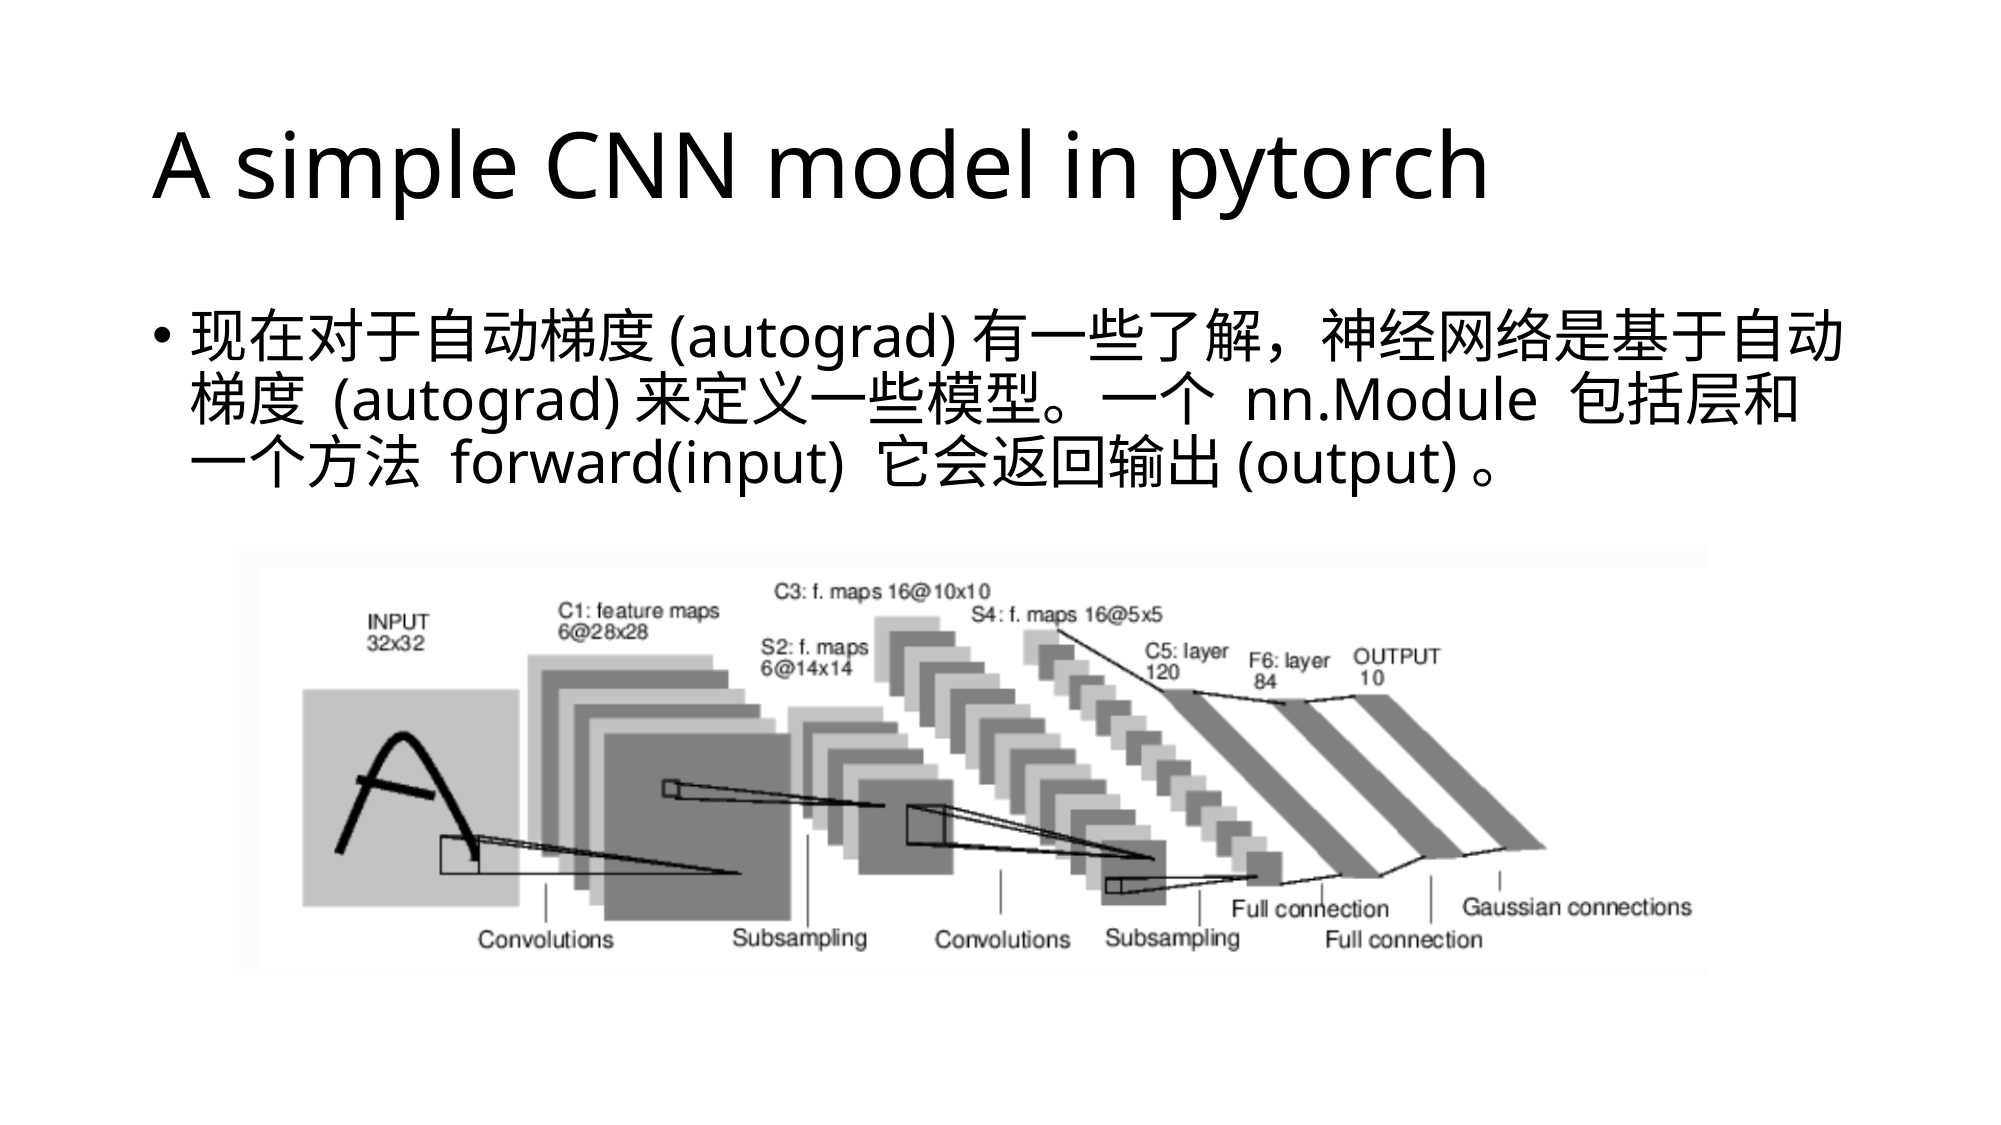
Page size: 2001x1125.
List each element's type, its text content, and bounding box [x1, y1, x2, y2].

list 现在对于自动梯度(autograd)有一些了解，神经网络是基于自动梯度 (autograd)来定义一些模型。一个 nn.Module 包括层和一个方法 forward(input) 它会返回输出(output)。 [137, 299, 1863, 1014]
title A simple CNN model in pytorch [137, 59, 1863, 278]
picture [233, 545, 1709, 975]
